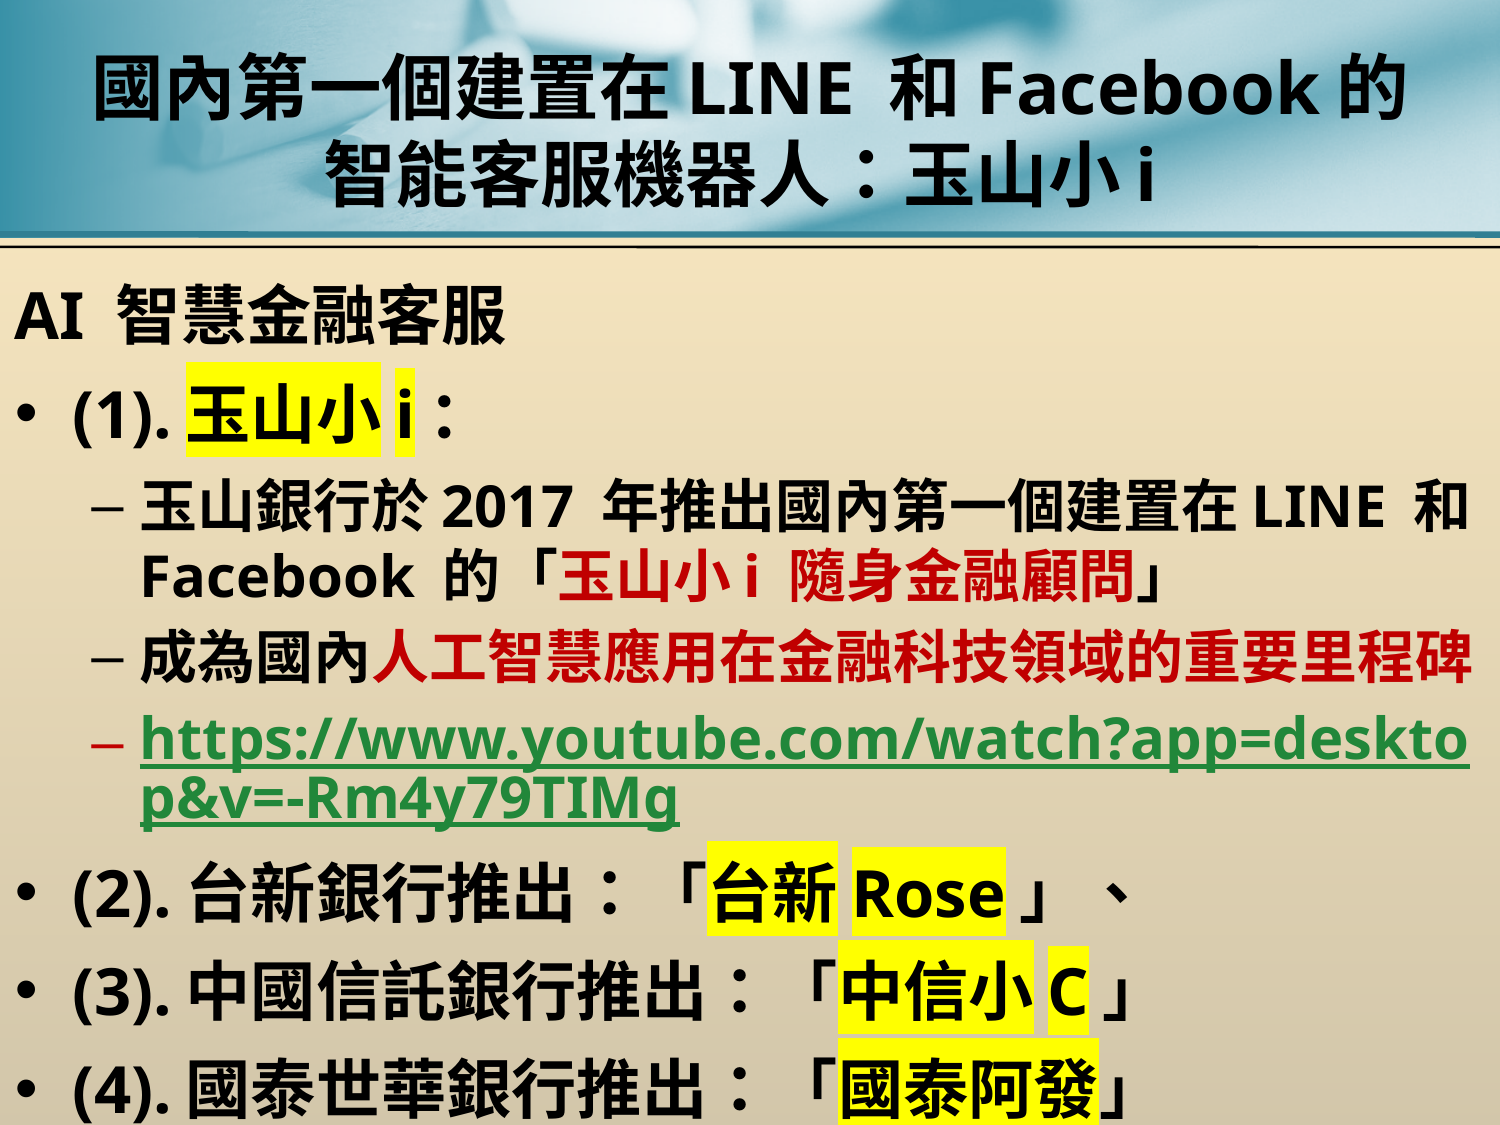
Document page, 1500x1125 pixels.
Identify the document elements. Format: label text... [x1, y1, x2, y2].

title 國內第一個建置在LINE 和Facebook的 智能客服機器人：玉山小i [75, 24, 1425, 233]
list AI 智慧金融客服 (1).玉山小i： 玉山銀行於2017 年推出國內第一個建置在LINE 和Facebook 的「玉山小i 隨身金融顧問」 成為國內人工智慧應用在金融科技領域的重要里程碑 https://www.youtube.com/watch?app=desktop&v=-Rm4y79TIMg (2).台新銀行推出：「台新Rose」、 (3).中國信託銀行推出：「中信小C」 (4).國泰世華銀行推出：「國泰阿發」 [0, 267, 1500, 1101]
